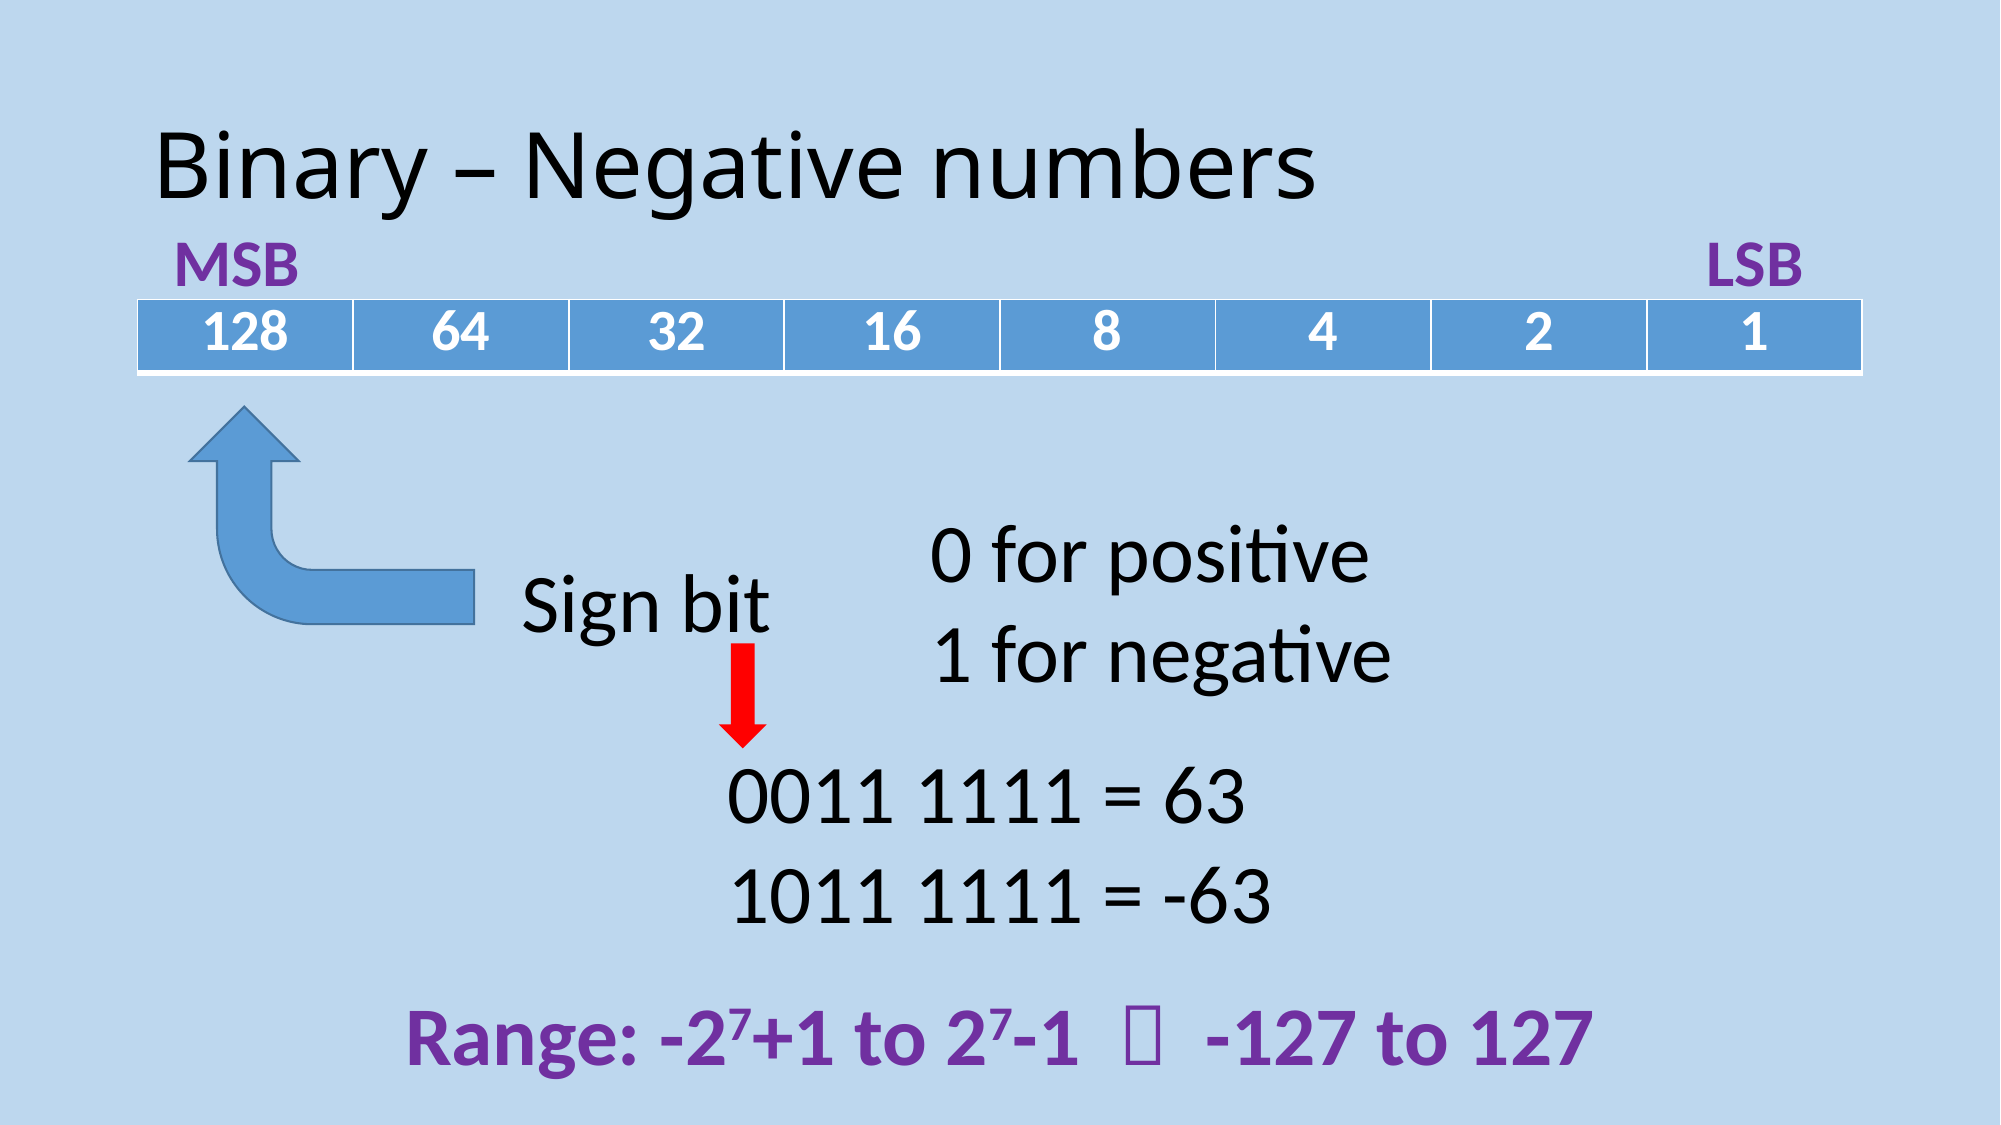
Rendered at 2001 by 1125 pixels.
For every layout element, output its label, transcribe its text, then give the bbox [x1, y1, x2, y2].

text_box 0 for positive 1 for negative [915, 491, 1409, 707]
table_header 4 [1216, 300, 1430, 370]
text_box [189, 406, 789, 658]
text_box [716, 658, 770, 750]
table_header 64 [354, 300, 568, 370]
text_box 0011 1111 = 63 1011 1111 = -63 [712, 732, 1288, 948]
table_header 16 [785, 300, 999, 370]
table_header 8 [1001, 300, 1215, 370]
table_header 2 [1432, 300, 1646, 370]
table_header 1 [1648, 300, 1861, 370]
table_header 128 [138, 300, 352, 370]
text_box MSB [158, 212, 316, 307]
text_box LSB [1691, 212, 1819, 307]
table_header 32 [570, 300, 783, 370]
title Binary – Negative numbers [137, 59, 1863, 278]
text_box Range: -27+1 to 27-1  -127 to 127 [390, 974, 1610, 1090]
